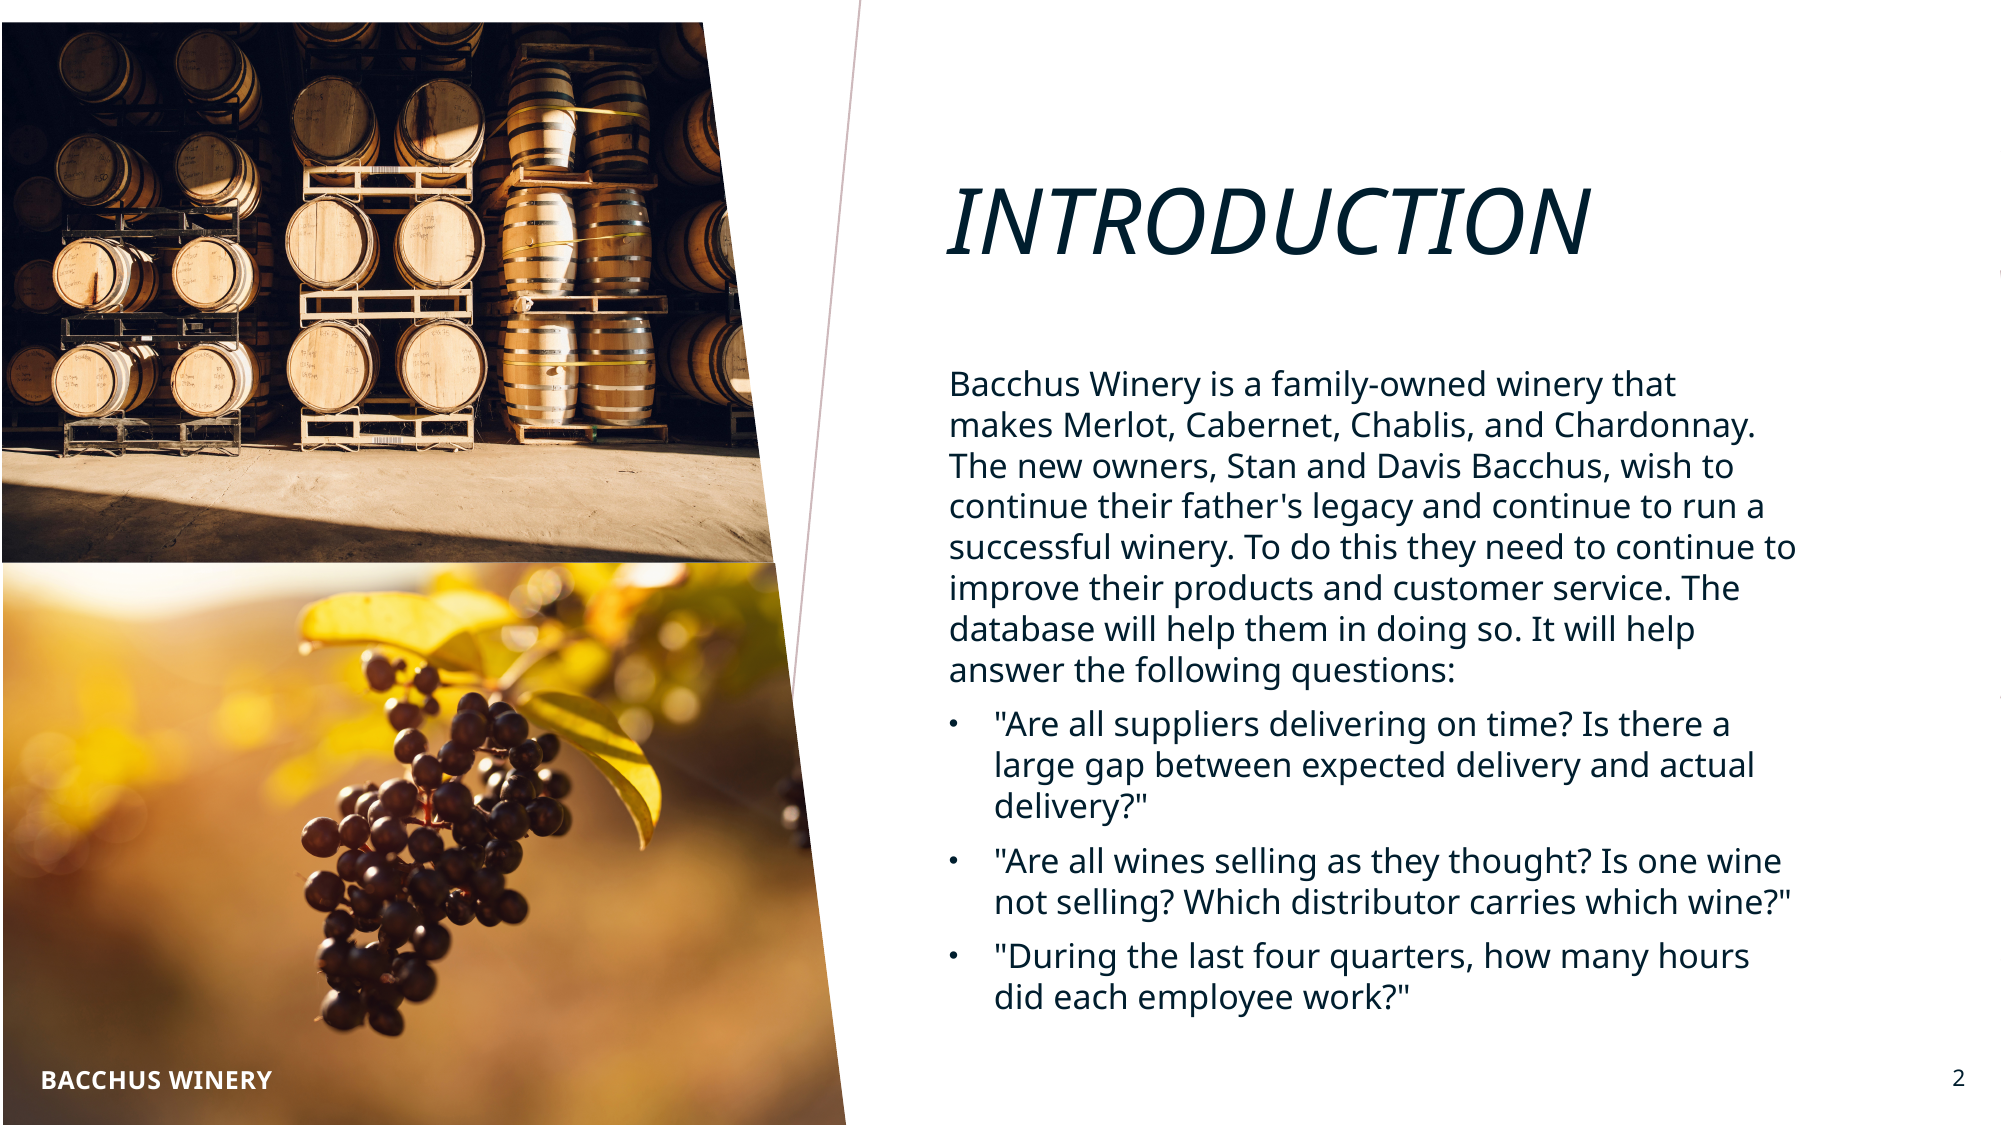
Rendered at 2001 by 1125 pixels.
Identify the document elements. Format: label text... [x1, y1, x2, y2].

slide_number 2 [1903, 1049, 1981, 1110]
title Introduction [934, 91, 1813, 345]
list Bacchus Winery is a family-owned winery that makes Merlot, Cabernet, Chablis, and Chardonnay. The new owners, Stan and Davis Bacchus, wish to continue their father's legacy and continue to run a successful winery. To do this they need to continue to improve their products and customer service. The database will help them in doing so. It will help answer the following questions: "Are all suppliers delivering on time? Is there a large gap between expected delivery and actual delivery?" "Are all wines selling as they thought? Is one wine not selling? Which distributor carries which wine?" "During the last four quarters, how many hours did each employee work?" [934, 345, 1813, 1035]
picture [2, 22, 847, 1125]
